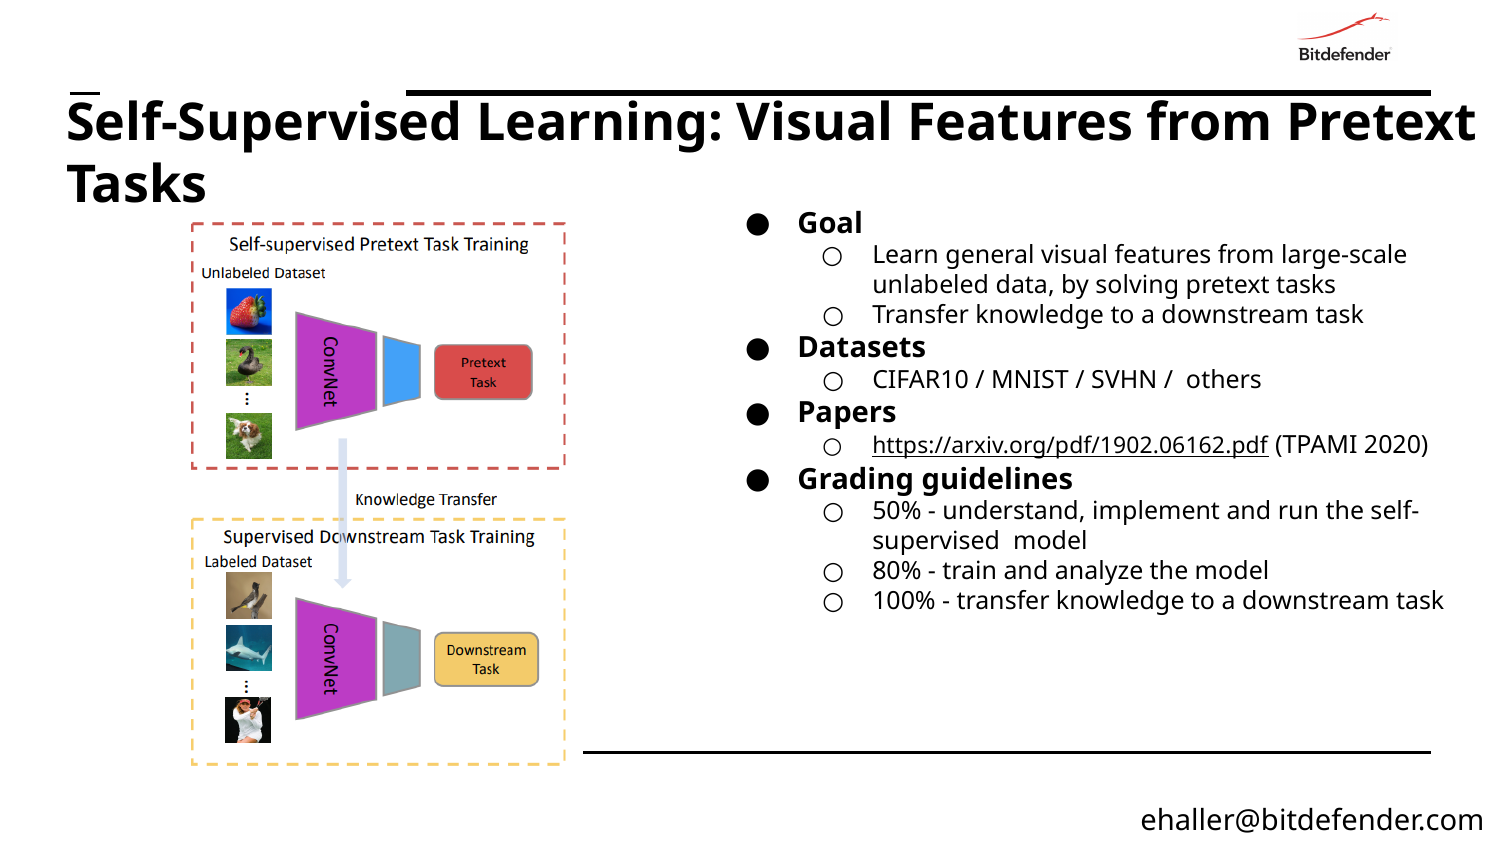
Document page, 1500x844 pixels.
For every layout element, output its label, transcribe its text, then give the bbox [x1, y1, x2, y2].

title Self-Supervised Learning: Visual Features from Pretext Tasks [51, 72, 1500, 167]
text_box ehaller@bitdefender.com [775, 785, 1500, 844]
list Goal Learn general visual features from large-scale unlabeled data, by solving pretext tasks Transfer knowledge to a downstream task Datasets CIFAR10 / MNIST / SVHN / others Papers https://arxiv.org/pdf/1902.06162.pdf (TPAMI 2020) Grading guidelines 50% - understand, implement and run the self-supervised model 80% - train and analyze the model 100% - transfer knowledge to a downstream task [707, 189, 1500, 750]
picture [1297, 12, 1398, 61]
picture [175, 212, 584, 776]
